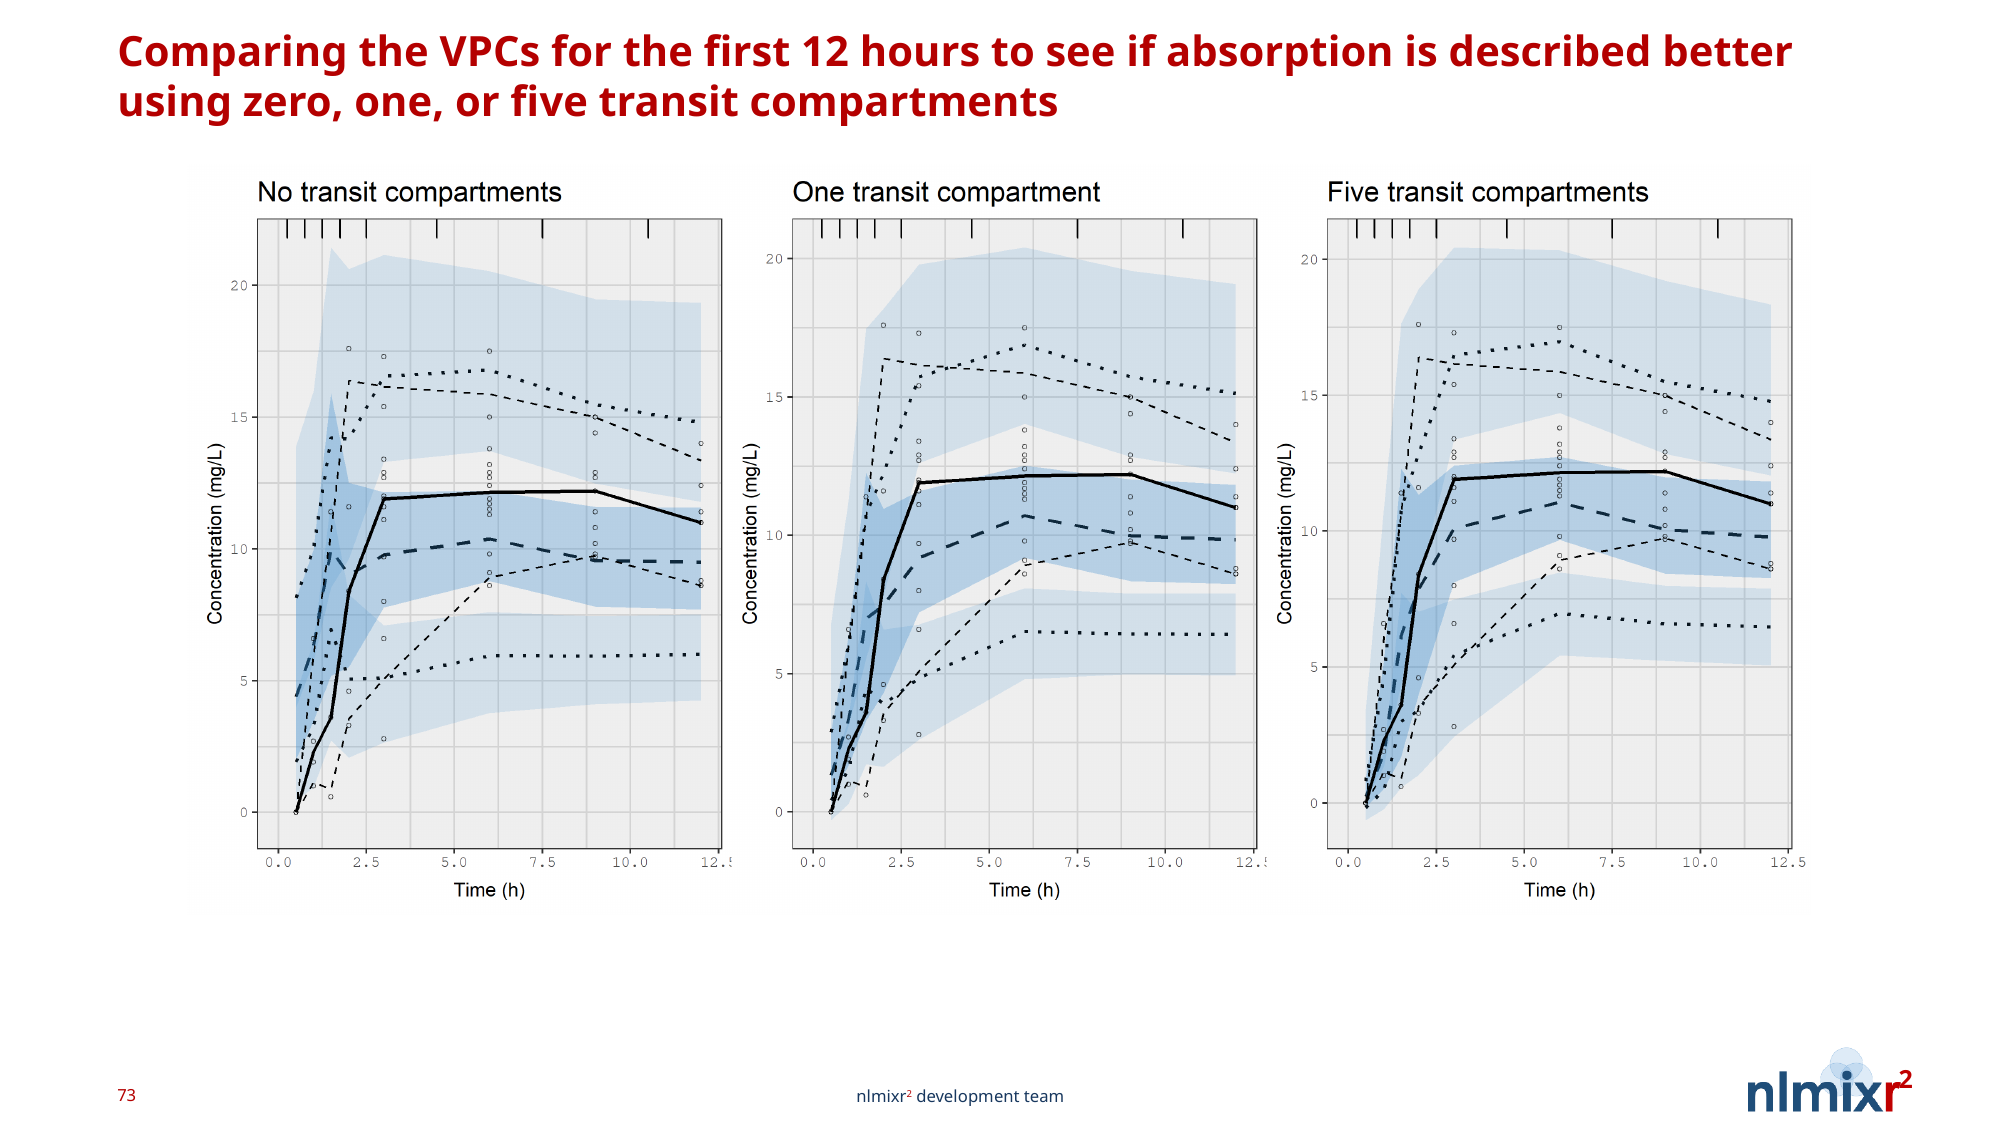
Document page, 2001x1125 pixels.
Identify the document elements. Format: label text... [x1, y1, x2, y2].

picture [1738, 1036, 1910, 1123]
footer nlmixr2 development team [354, 1076, 1567, 1115]
picture [187, 164, 1811, 915]
slide_number 73 [102, 1076, 276, 1115]
title Comparing the VPCs for the first 12 hours to see if absorption is described better using zero, one, or five transit compartments [102, 18, 1898, 181]
